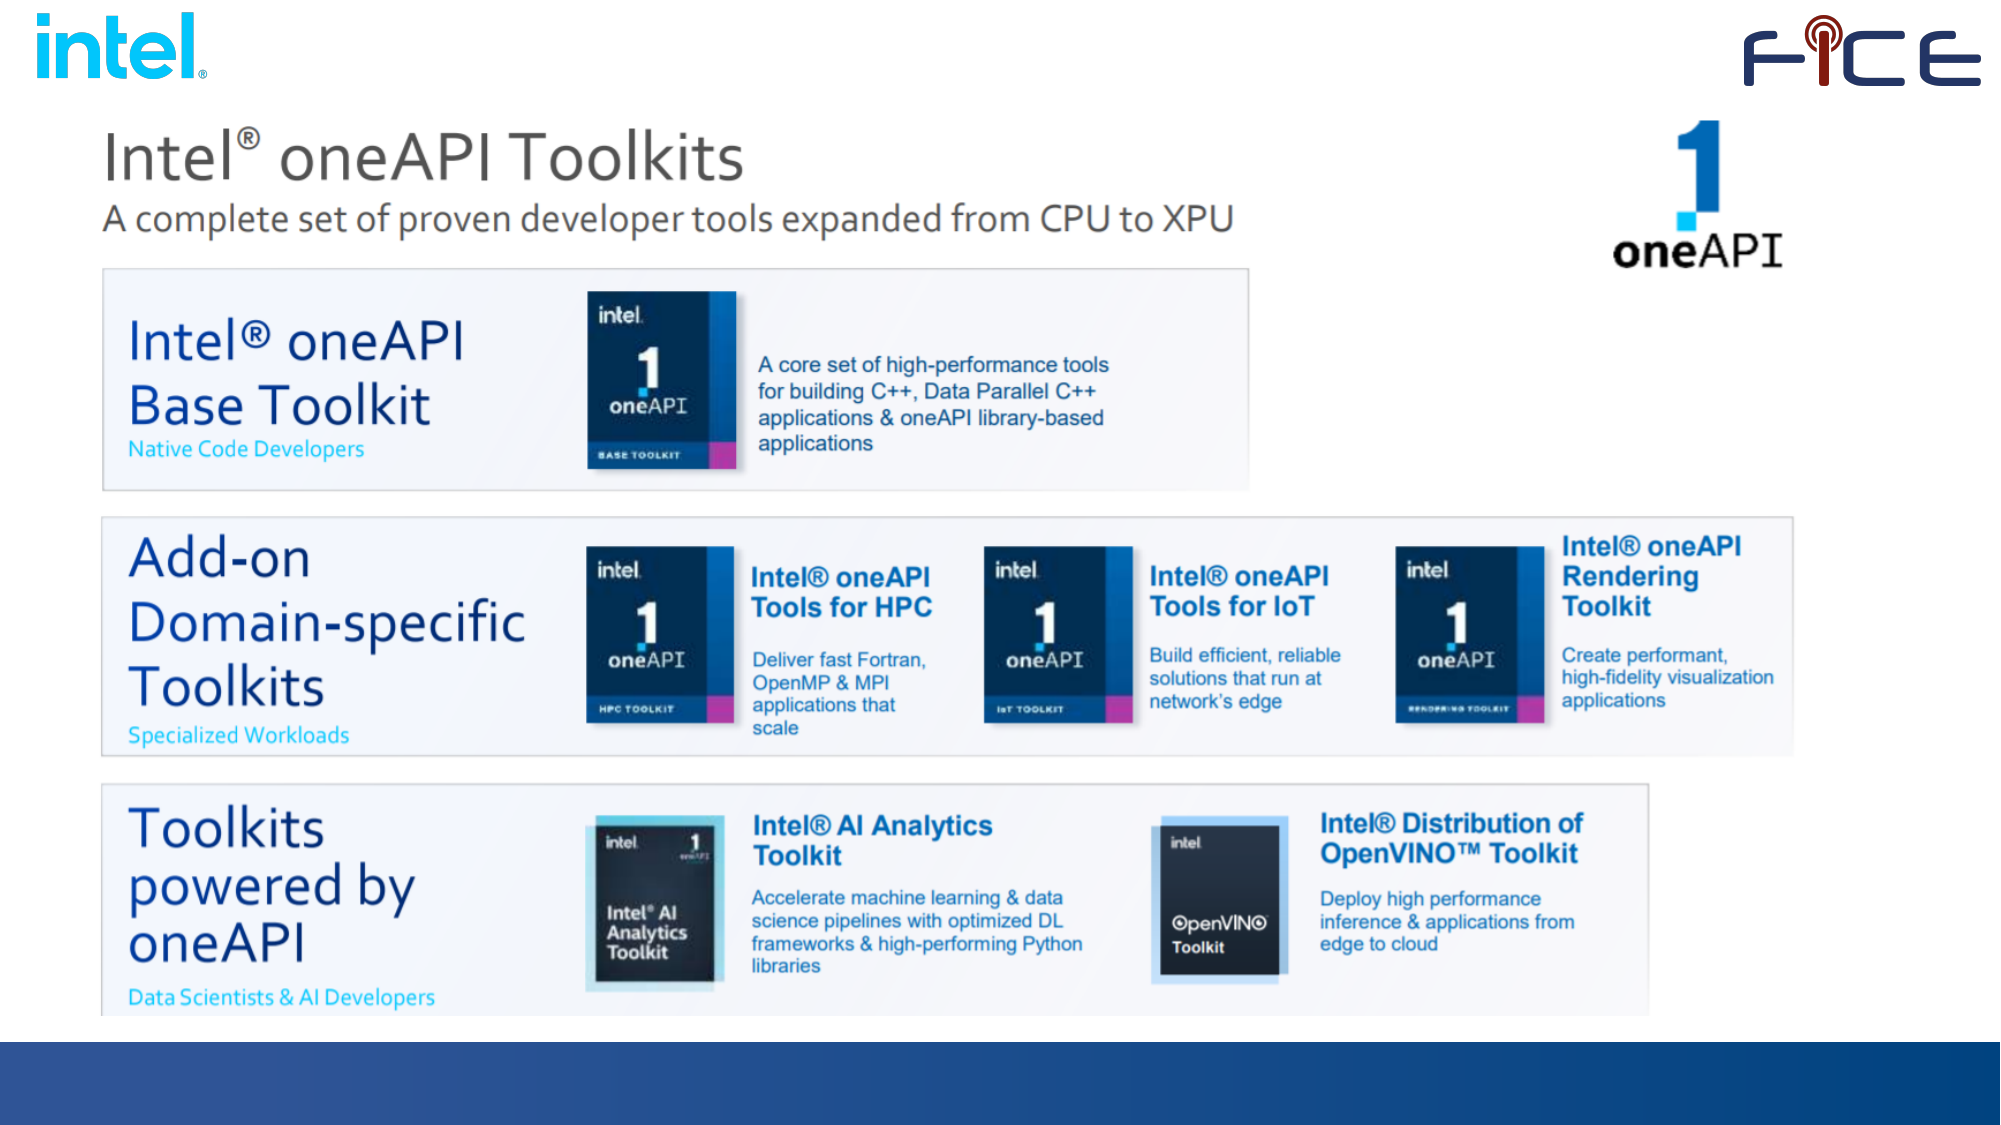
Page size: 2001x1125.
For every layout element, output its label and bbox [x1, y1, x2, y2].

picture [1744, 15, 1981, 86]
picture [142, 43, 164, 51]
picture [35, 11, 208, 80]
picture [16, 111, 1799, 1016]
